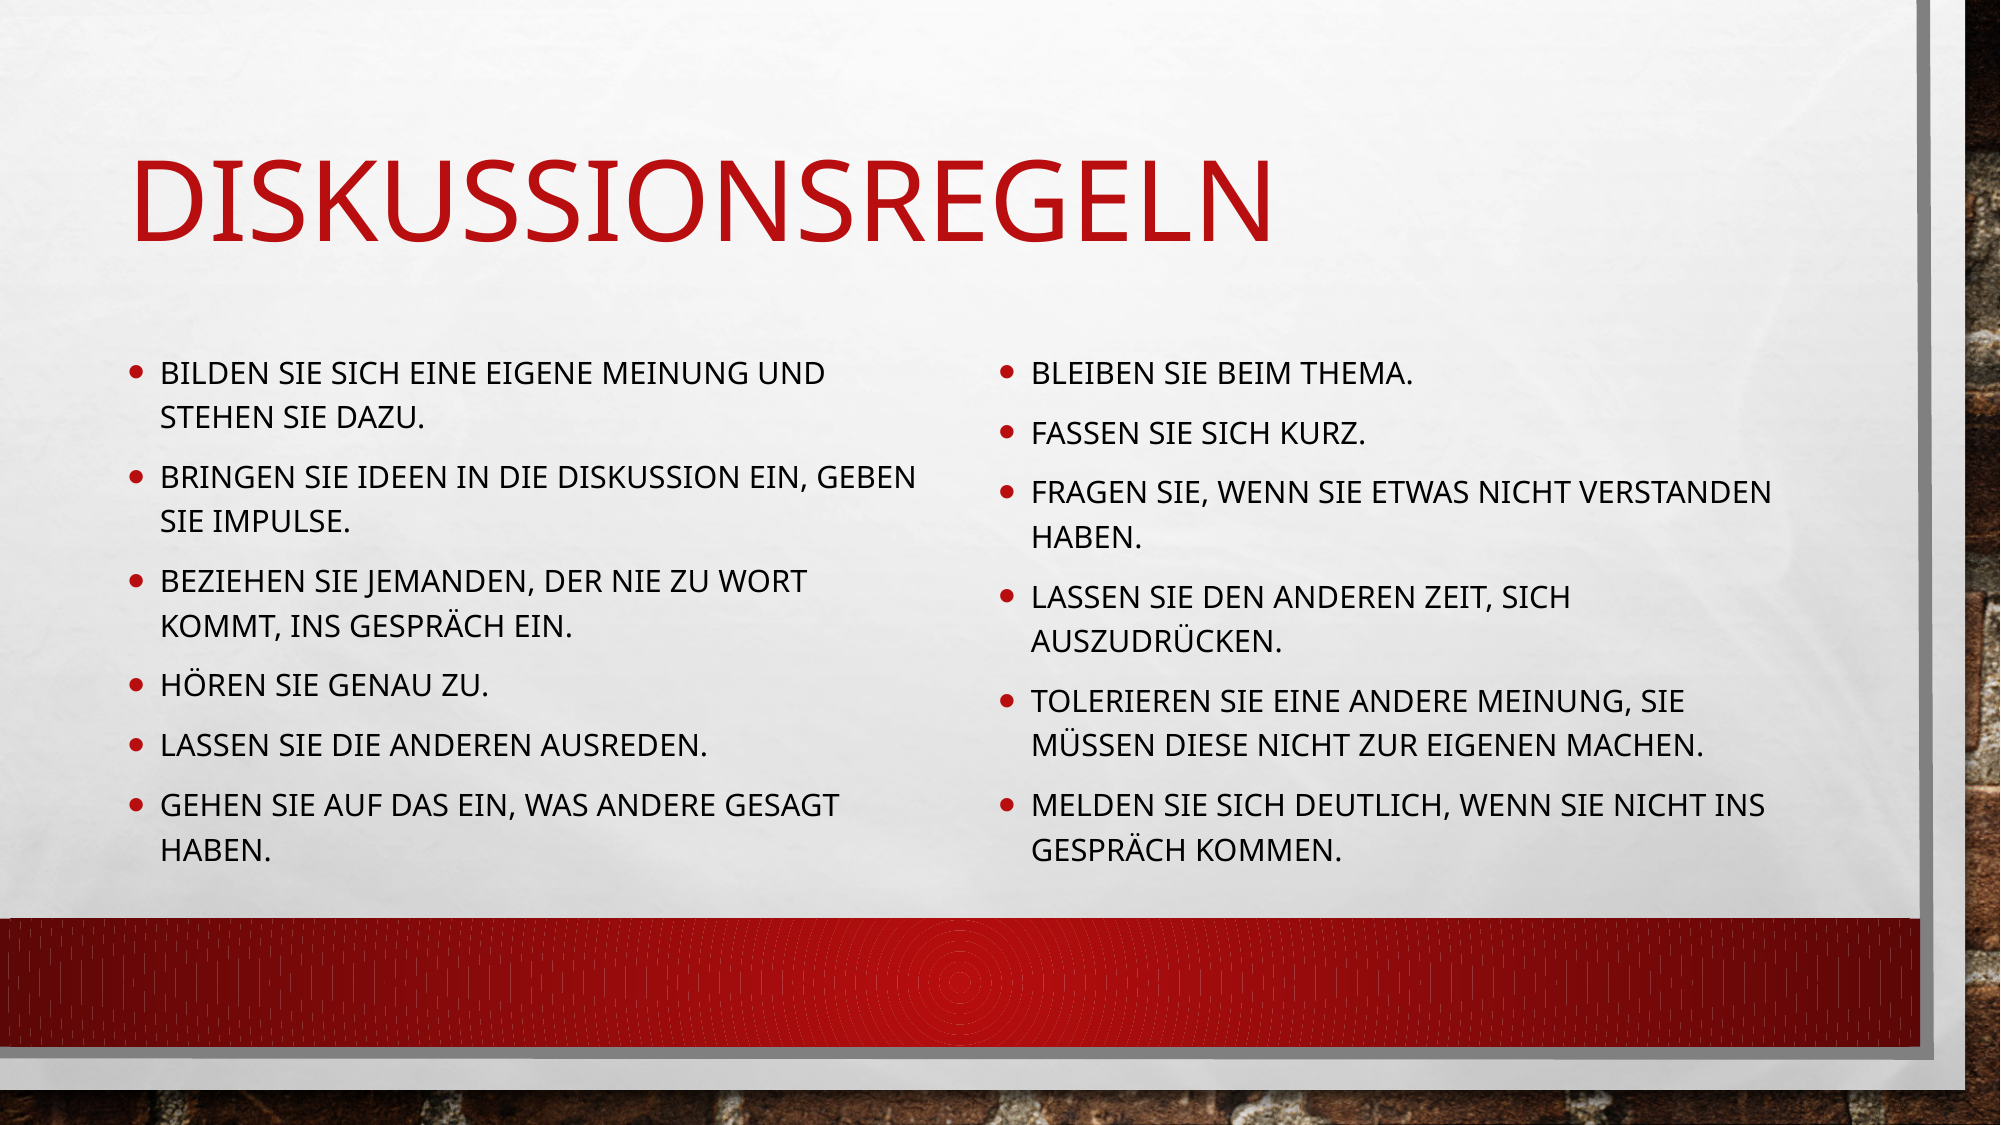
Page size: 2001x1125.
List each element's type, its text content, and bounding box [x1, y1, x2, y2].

picture [0, 0, 2000, 1125]
list Bleiben Sie beim Thema. Fassen Sie sich kurz. Fragen Sie, wenn Sie etwas nicht verstanden haben. Lassen Sie den anderen Zeit, sich auszudrücken. Tolerieren Sie eine andere Meinung, Sie müssen diese nicht zur eigenen machen. Melden Sie sich deutlich, wenn Sie nicht ins Gespräch kommen. [983, 338, 1818, 882]
list Bilden Sie sich eine eigene Meinung und stehen Sie dazu. Bringen Sie Ideen in die Diskussion ein, geben Sie Impulse. Beziehen Sie jemanden, der nie zu Wort kommt, ins Gespräch ein. Hören Sie genau zu. Lassen Sie die anderen ausreden. Gehen Sie auf das ein, was andere gesagt haben. [112, 338, 948, 882]
title DiskussionsRegeln [112, 110, 1818, 301]
